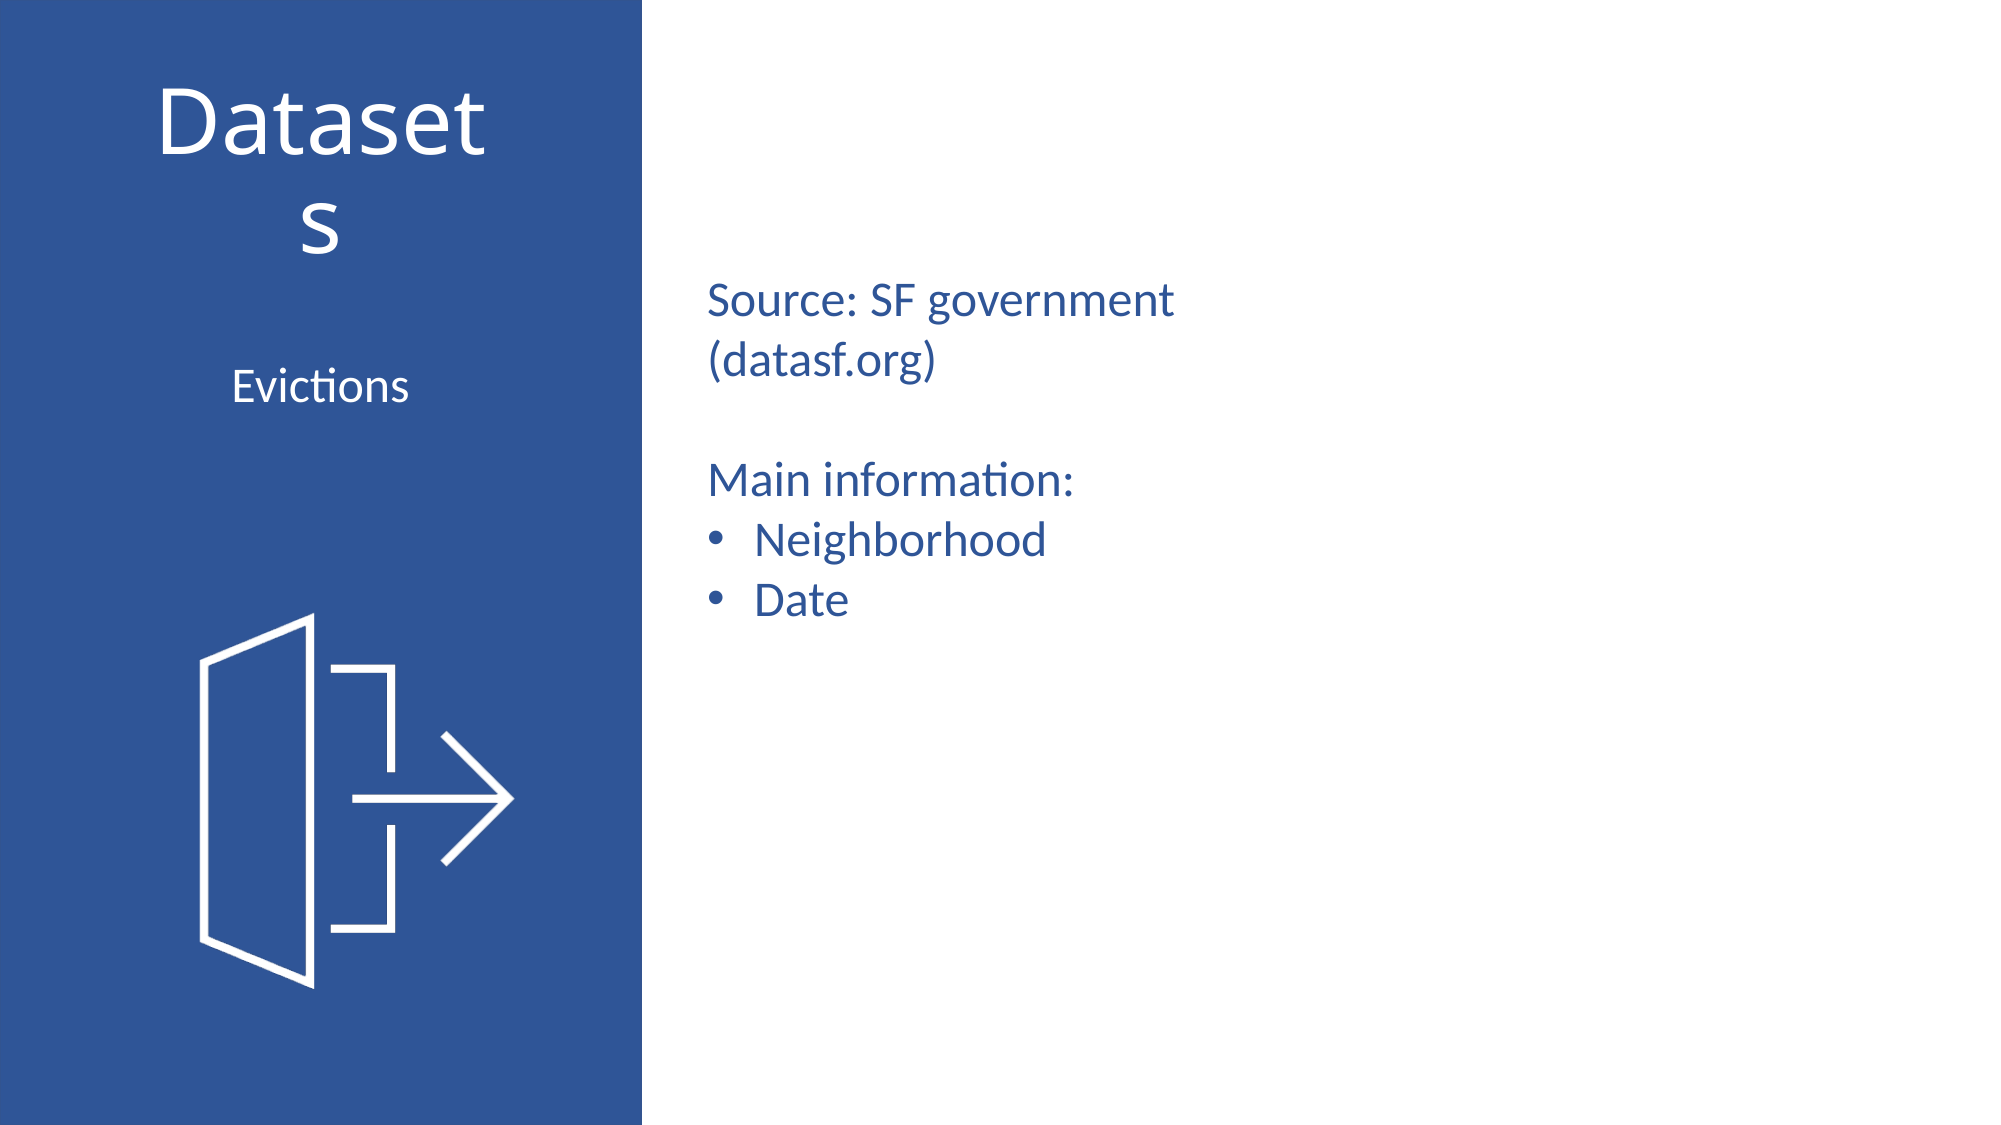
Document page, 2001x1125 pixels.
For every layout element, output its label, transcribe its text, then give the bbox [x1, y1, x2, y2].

text_box [0, 0, 642, 1125]
text_box Source: SF government (datasf.org) Main information: Neighborhood Date [692, 259, 1334, 680]
text_box Evictions [206, 344, 435, 420]
picture [148, 595, 565, 1011]
title Datasets [130, 191, 511, 281]
